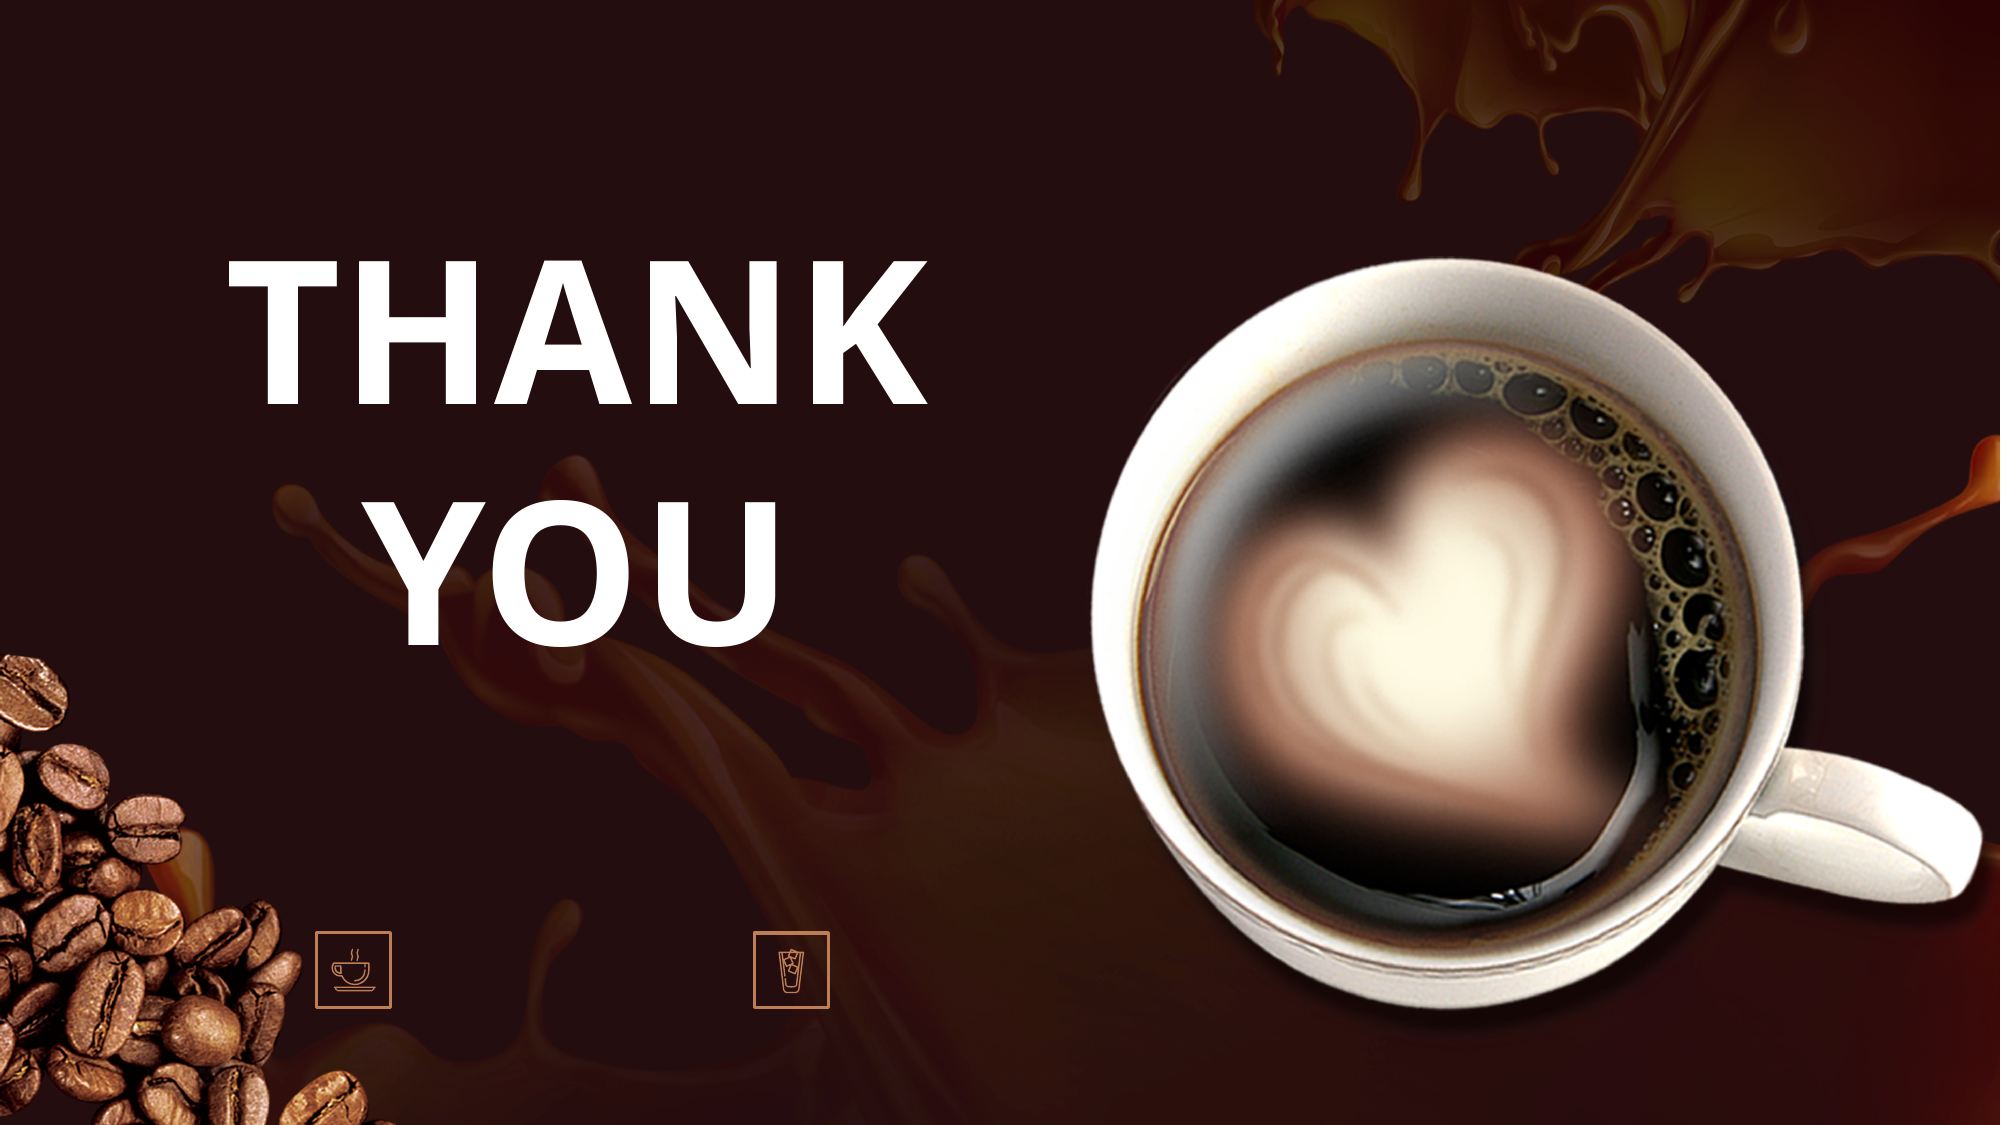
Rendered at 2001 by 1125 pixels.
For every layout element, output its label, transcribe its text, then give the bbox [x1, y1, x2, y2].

picture [0, 0, 2000, 1125]
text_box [316, 932, 391, 1008]
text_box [754, 932, 829, 1008]
text_box THANK YOU [13, 197, 1141, 693]
